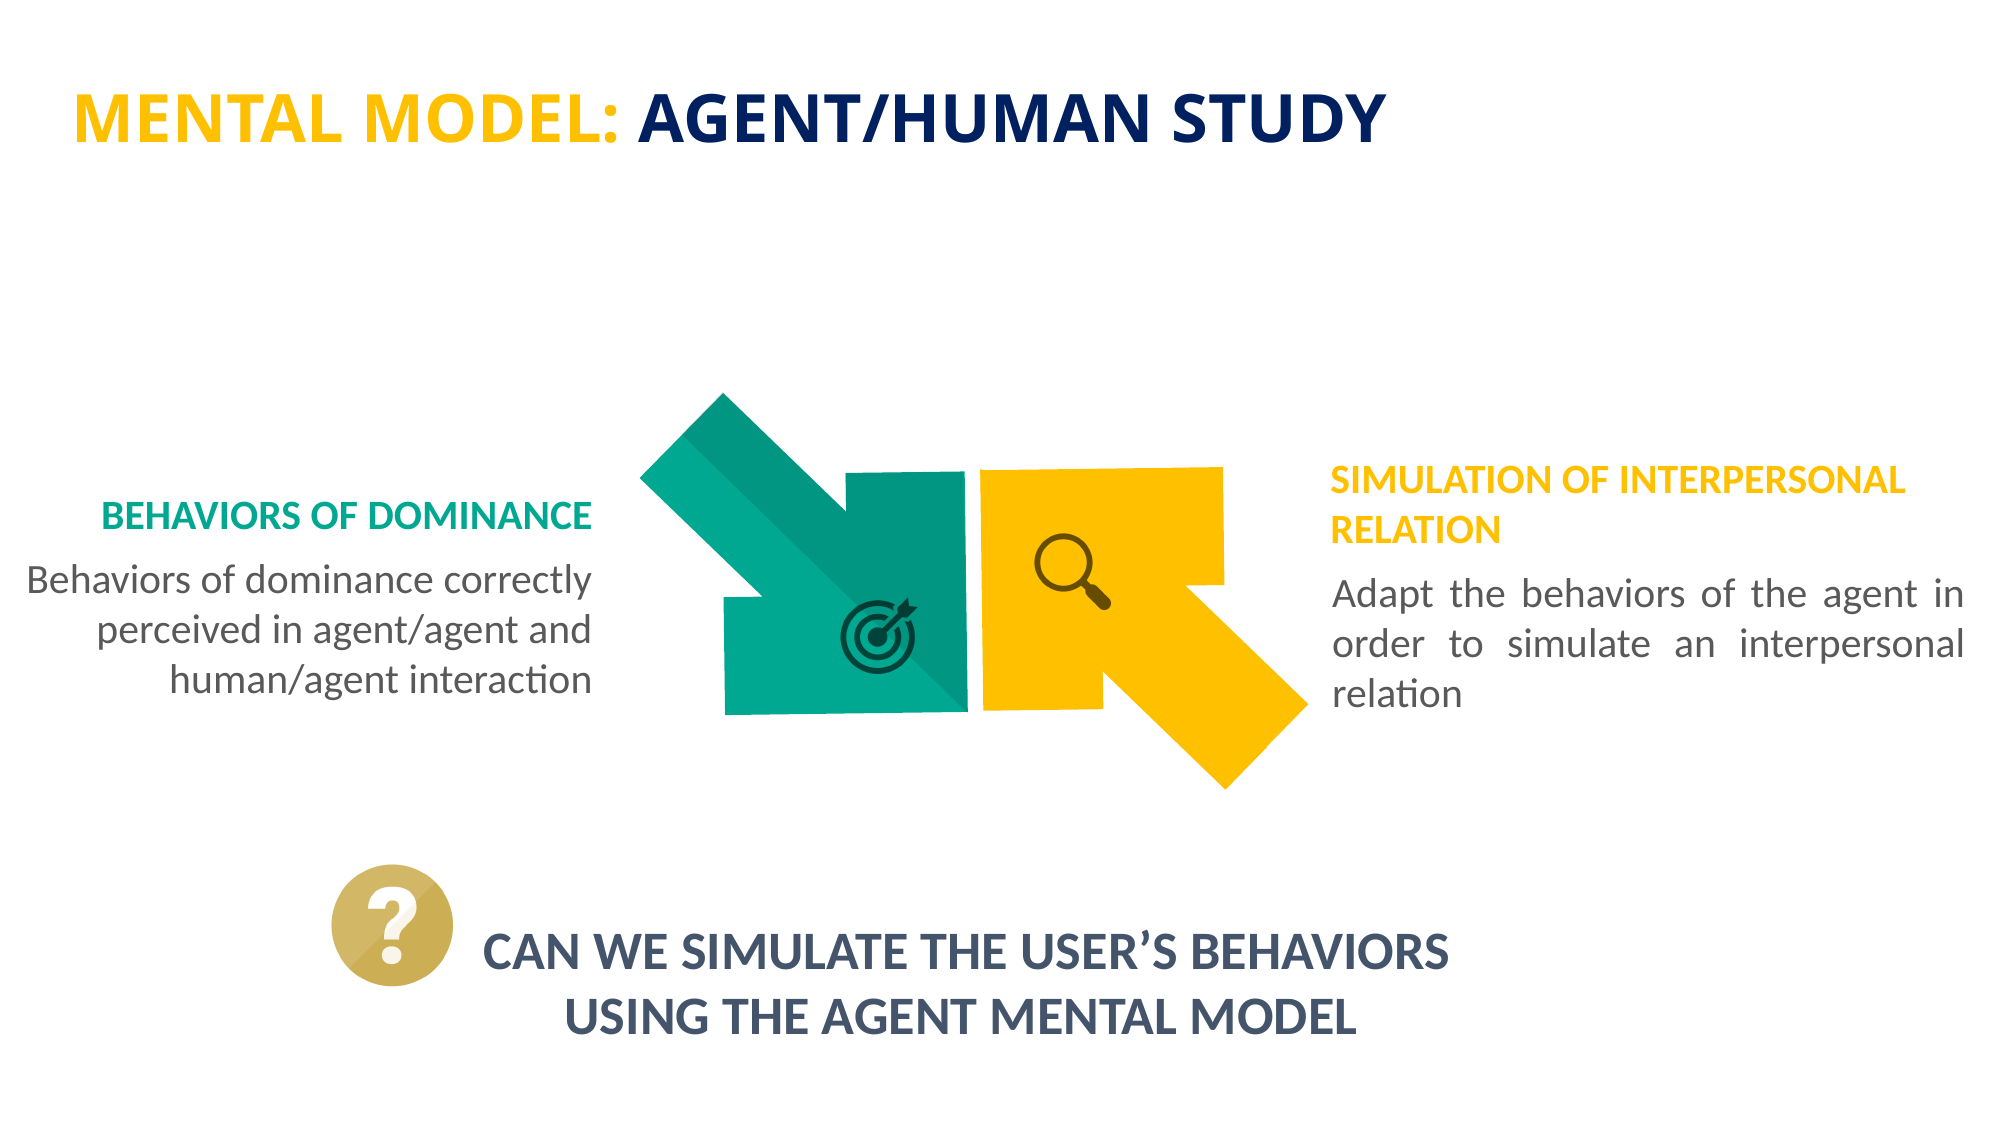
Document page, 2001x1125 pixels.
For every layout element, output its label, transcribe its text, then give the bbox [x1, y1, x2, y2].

text_box CAN WE SIMULATE THE USER’S BEHAVIORS USING THE AGENT MENTAL MODEL [406, 908, 1530, 1053]
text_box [0, 428, 593, 762]
picture [1026, 525, 1119, 618]
picture [327, 860, 457, 990]
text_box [1330, 442, 1966, 726]
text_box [955, 411, 1286, 811]
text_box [661, 370, 994, 771]
picture [832, 588, 926, 682]
text_box Mental model: agent/human study [56, 33, 1782, 209]
